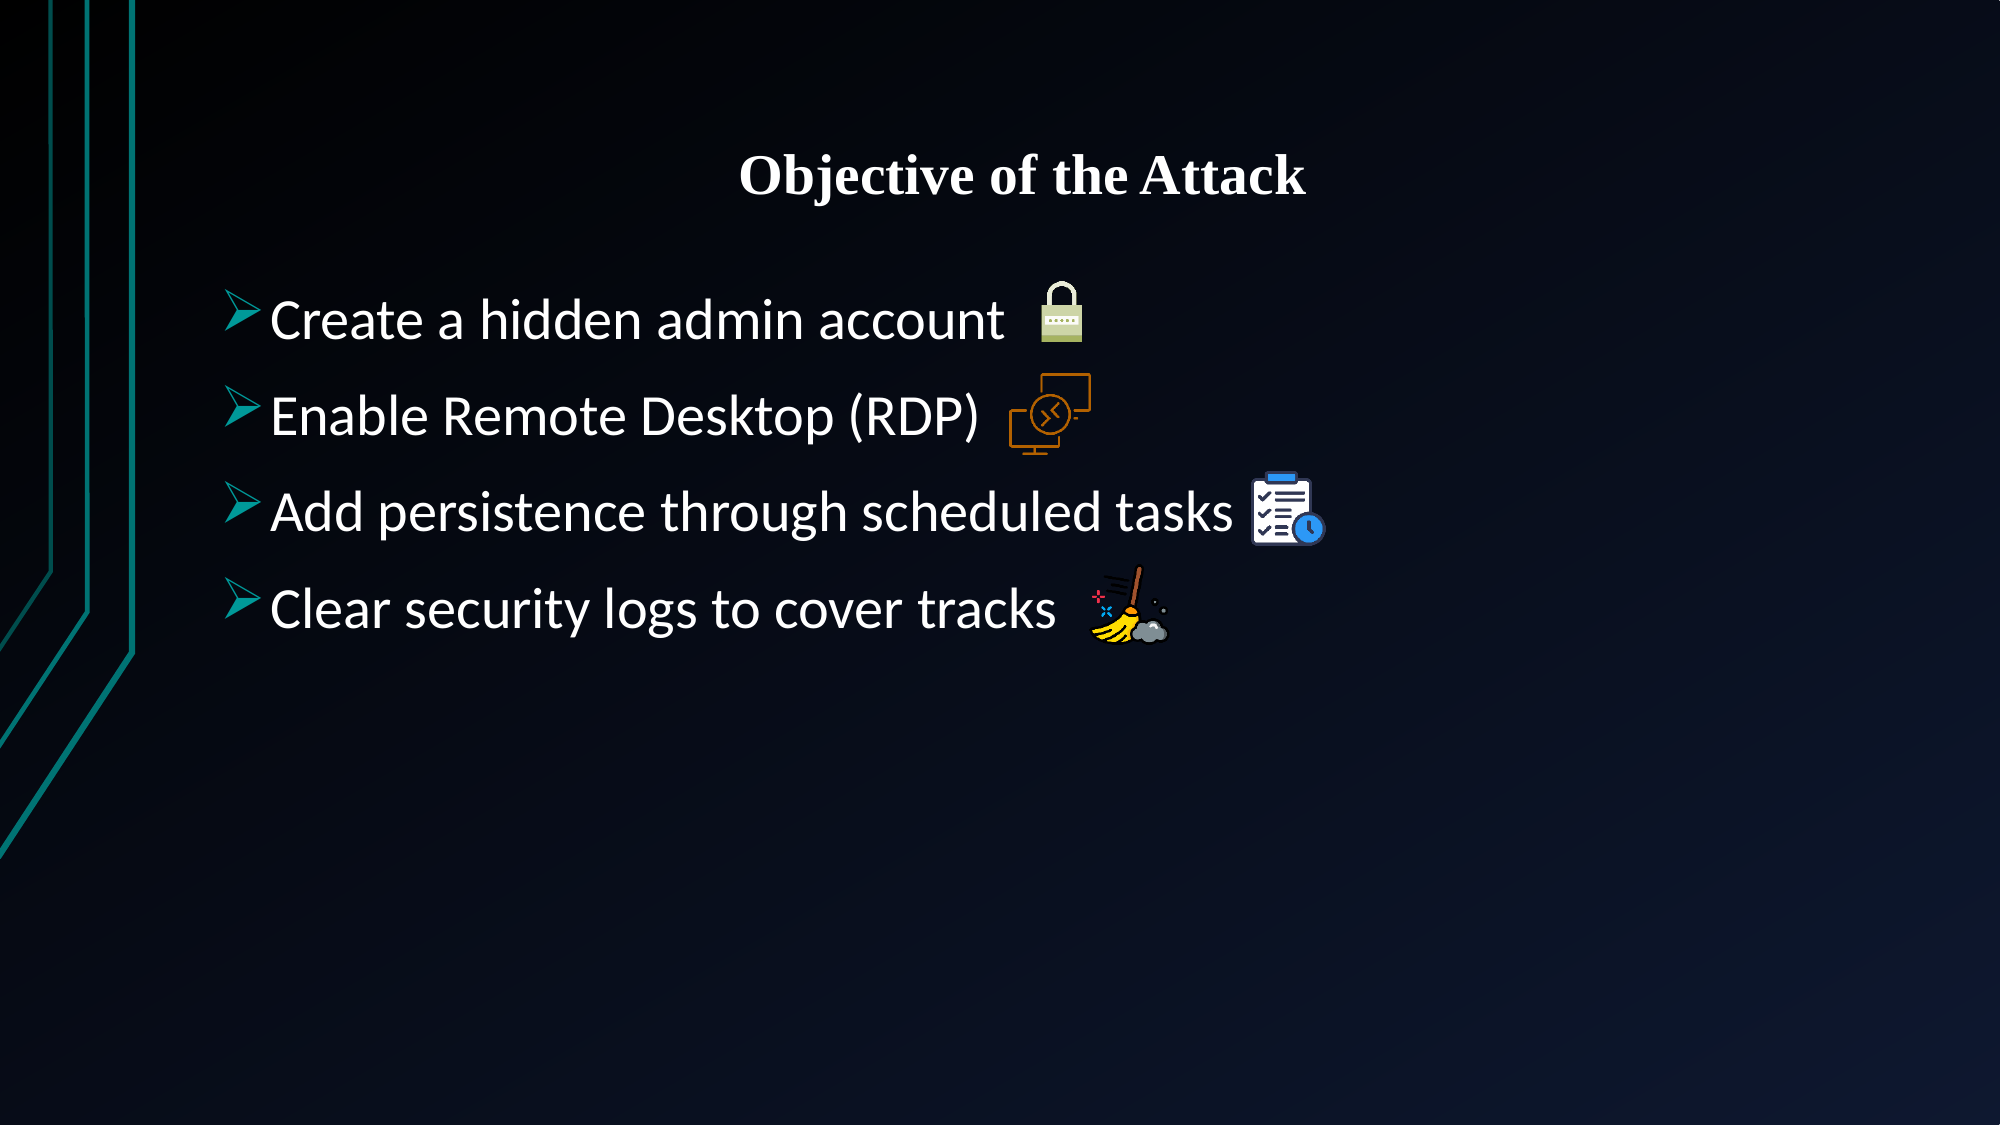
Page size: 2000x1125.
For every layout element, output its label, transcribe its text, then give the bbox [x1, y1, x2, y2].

picture [1088, 563, 1170, 646]
picture [1008, 373, 1091, 455]
title Objective of the Attack [172, 134, 1873, 335]
list Create a hidden admin account Enable Remote Desktop (RDP) Add persistence through scheduled tasks Clear security logs to cover tracks [199, 279, 1900, 1012]
picture [1247, 467, 1329, 550]
picture [1031, 280, 1093, 342]
